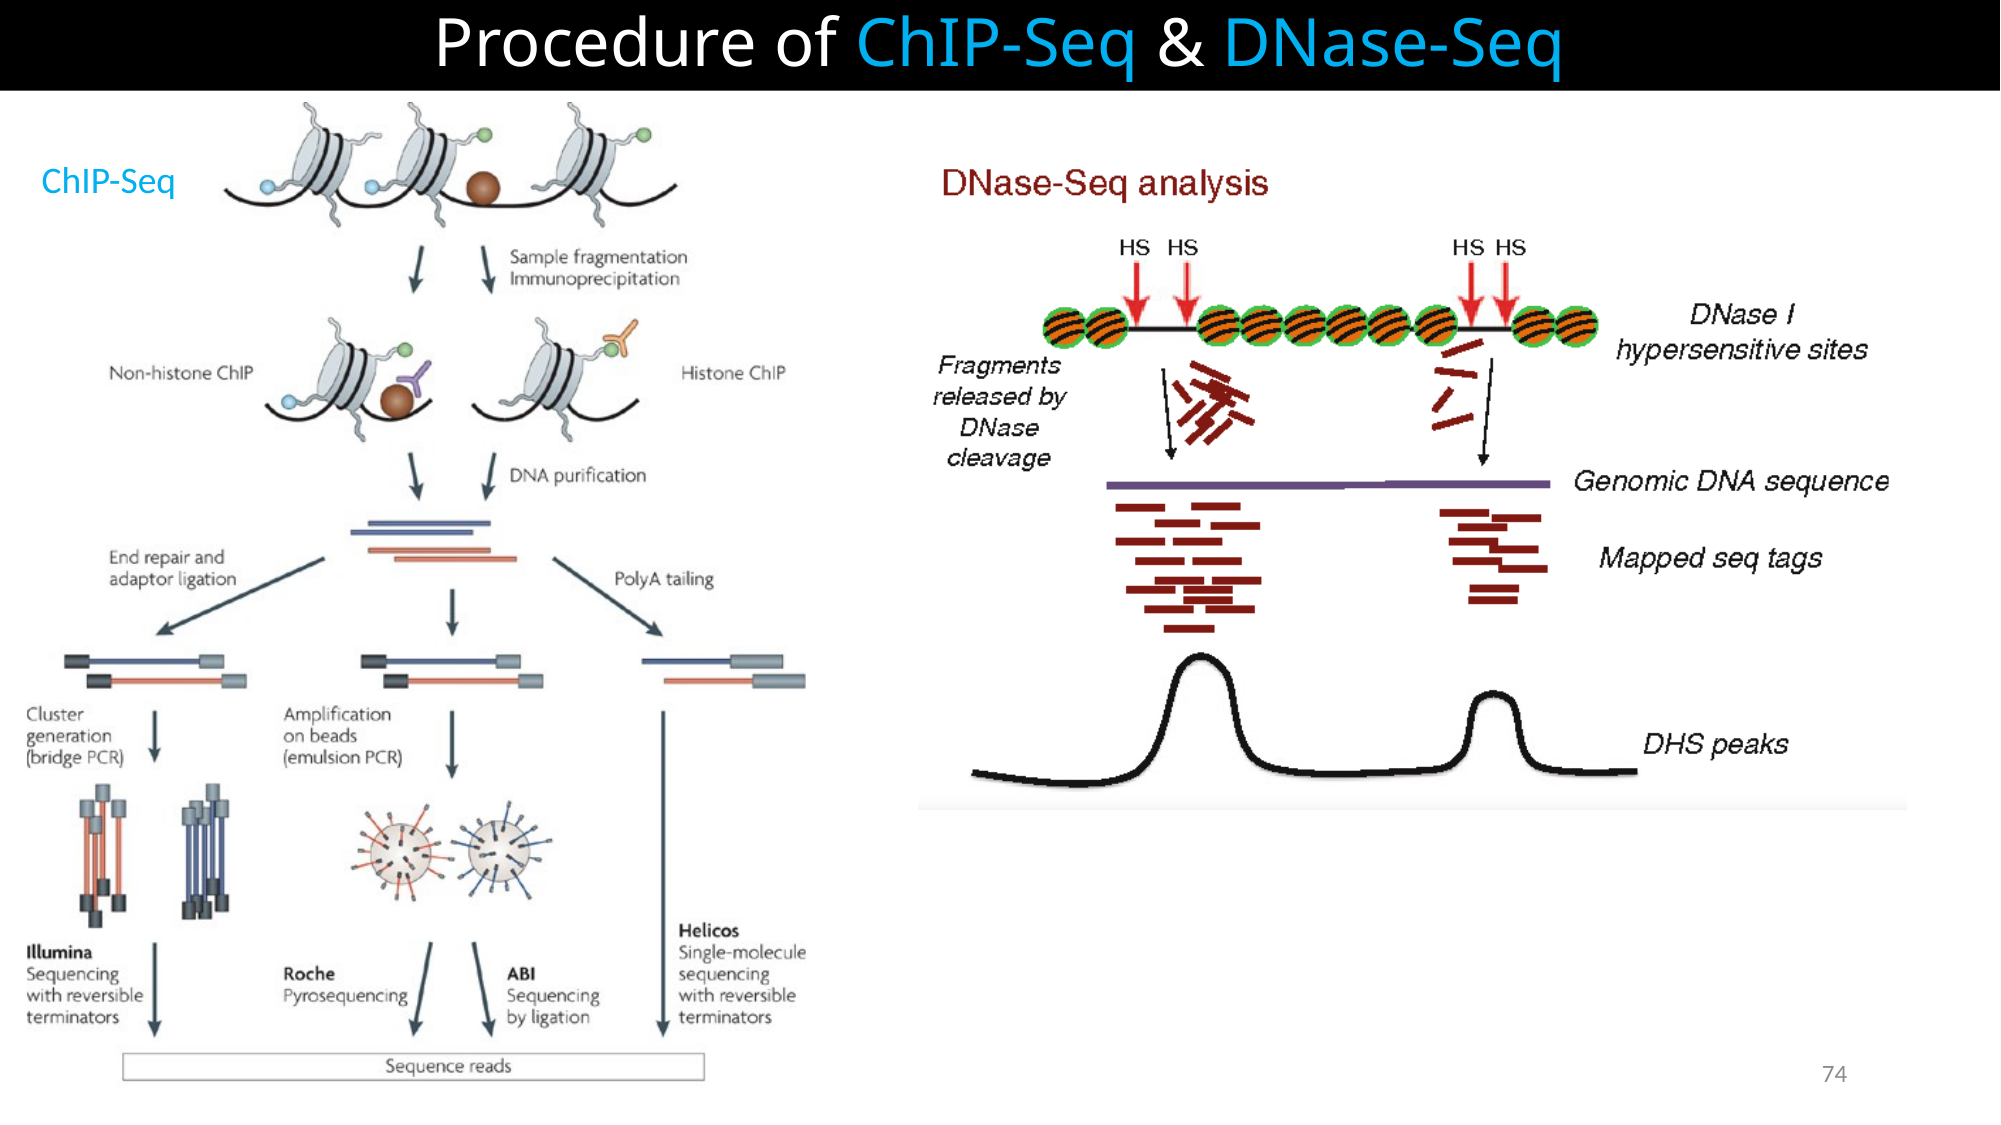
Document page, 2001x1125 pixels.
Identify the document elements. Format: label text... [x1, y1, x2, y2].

picture [26, 102, 806, 1098]
slide_number 74 [1412, 1042, 1863, 1103]
picture [917, 155, 1907, 810]
text_box Procedure of ChIP-Seq & DNase-Seq [0, 0, 2000, 91]
text_box ChIP-Seq [806, 148, 1028, 209]
